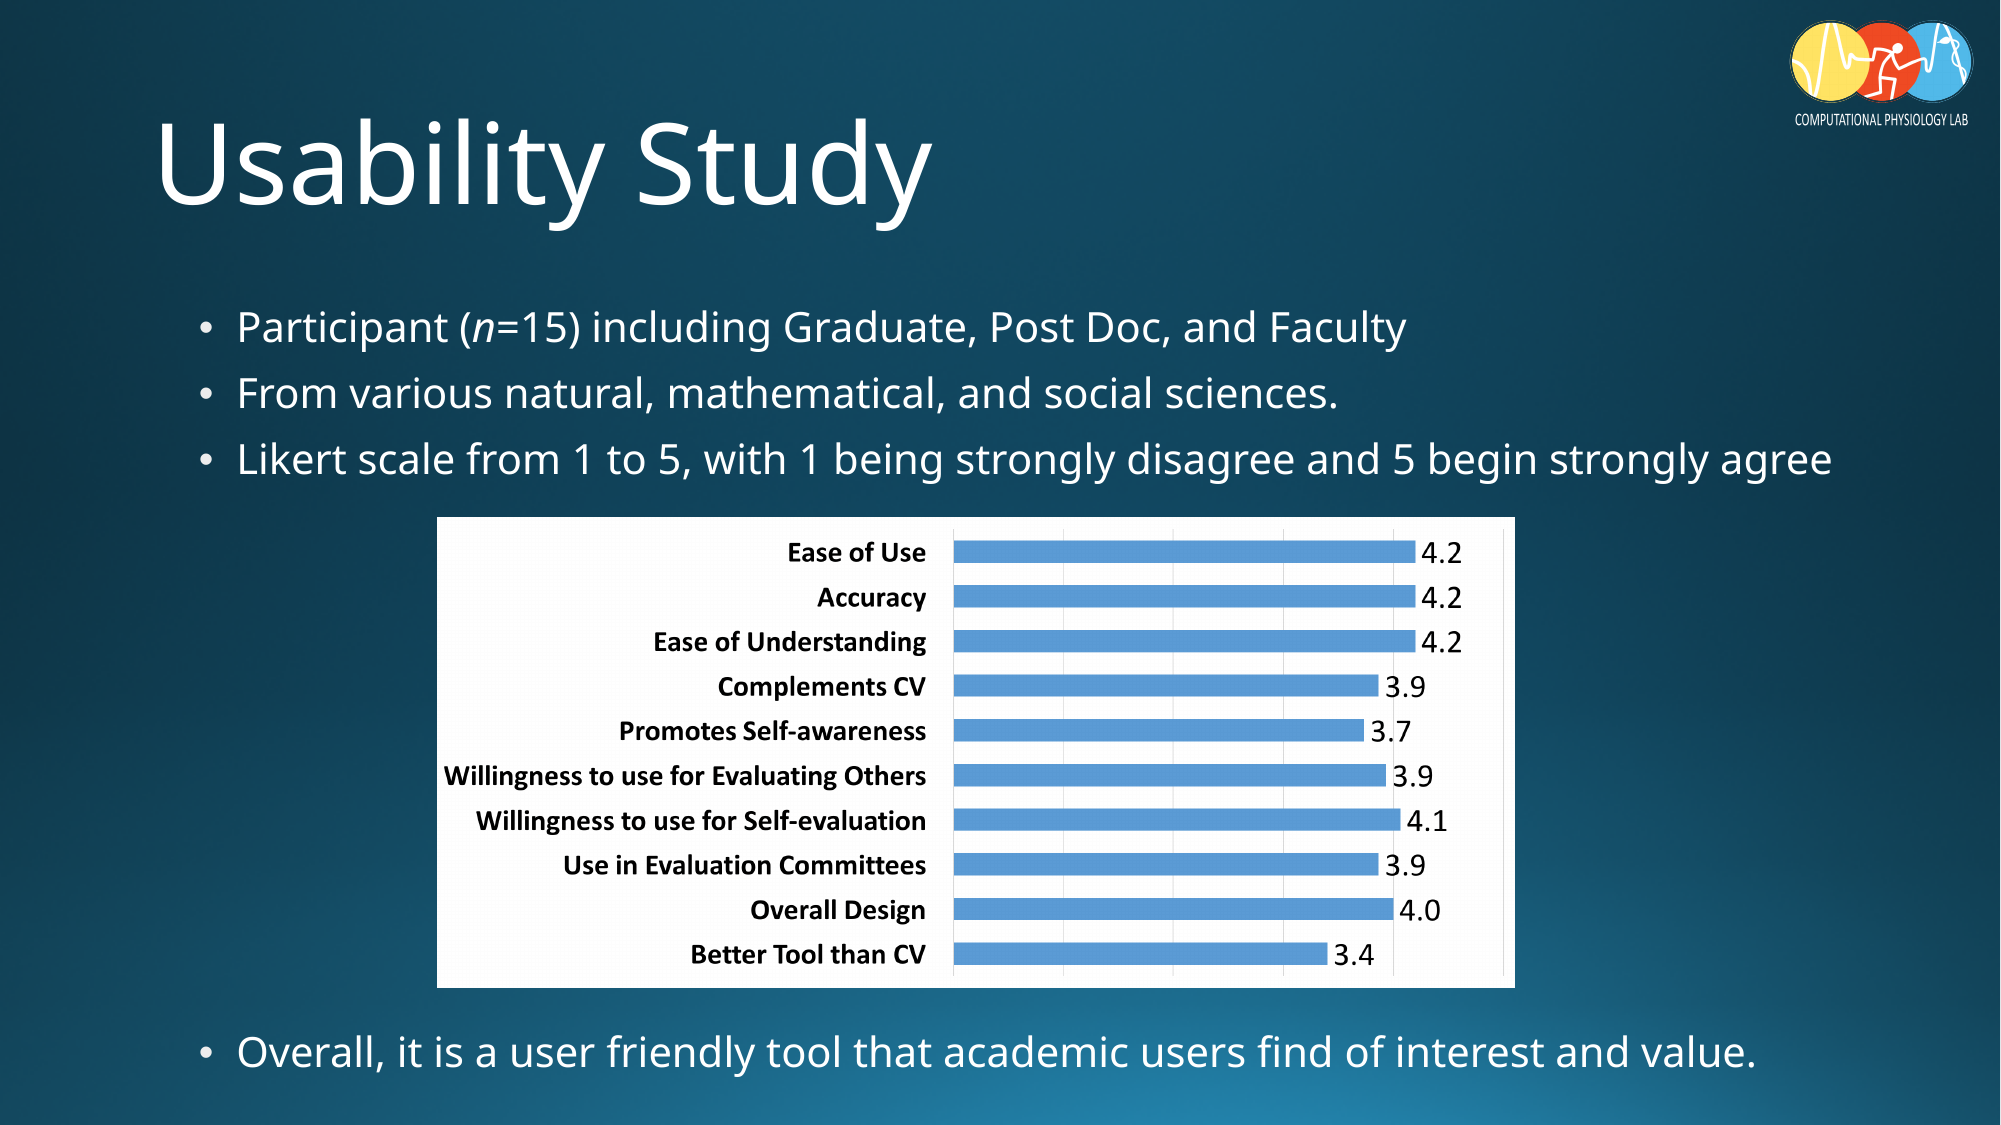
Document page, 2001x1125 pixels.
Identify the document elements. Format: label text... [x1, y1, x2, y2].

title Usability Study [137, 59, 1863, 278]
picture [0, 0, 2001, 1125]
list Participant (n=15) including Graduate, Post Doc, and Faculty From various natural, mathematical, and social sciences. Likert scale from 1 to 5, with 1 being strongly disagree and 5 begin strongly agree Overall, it is a user friendly tool that academic users find of interest and value. [183, 299, 1863, 1101]
